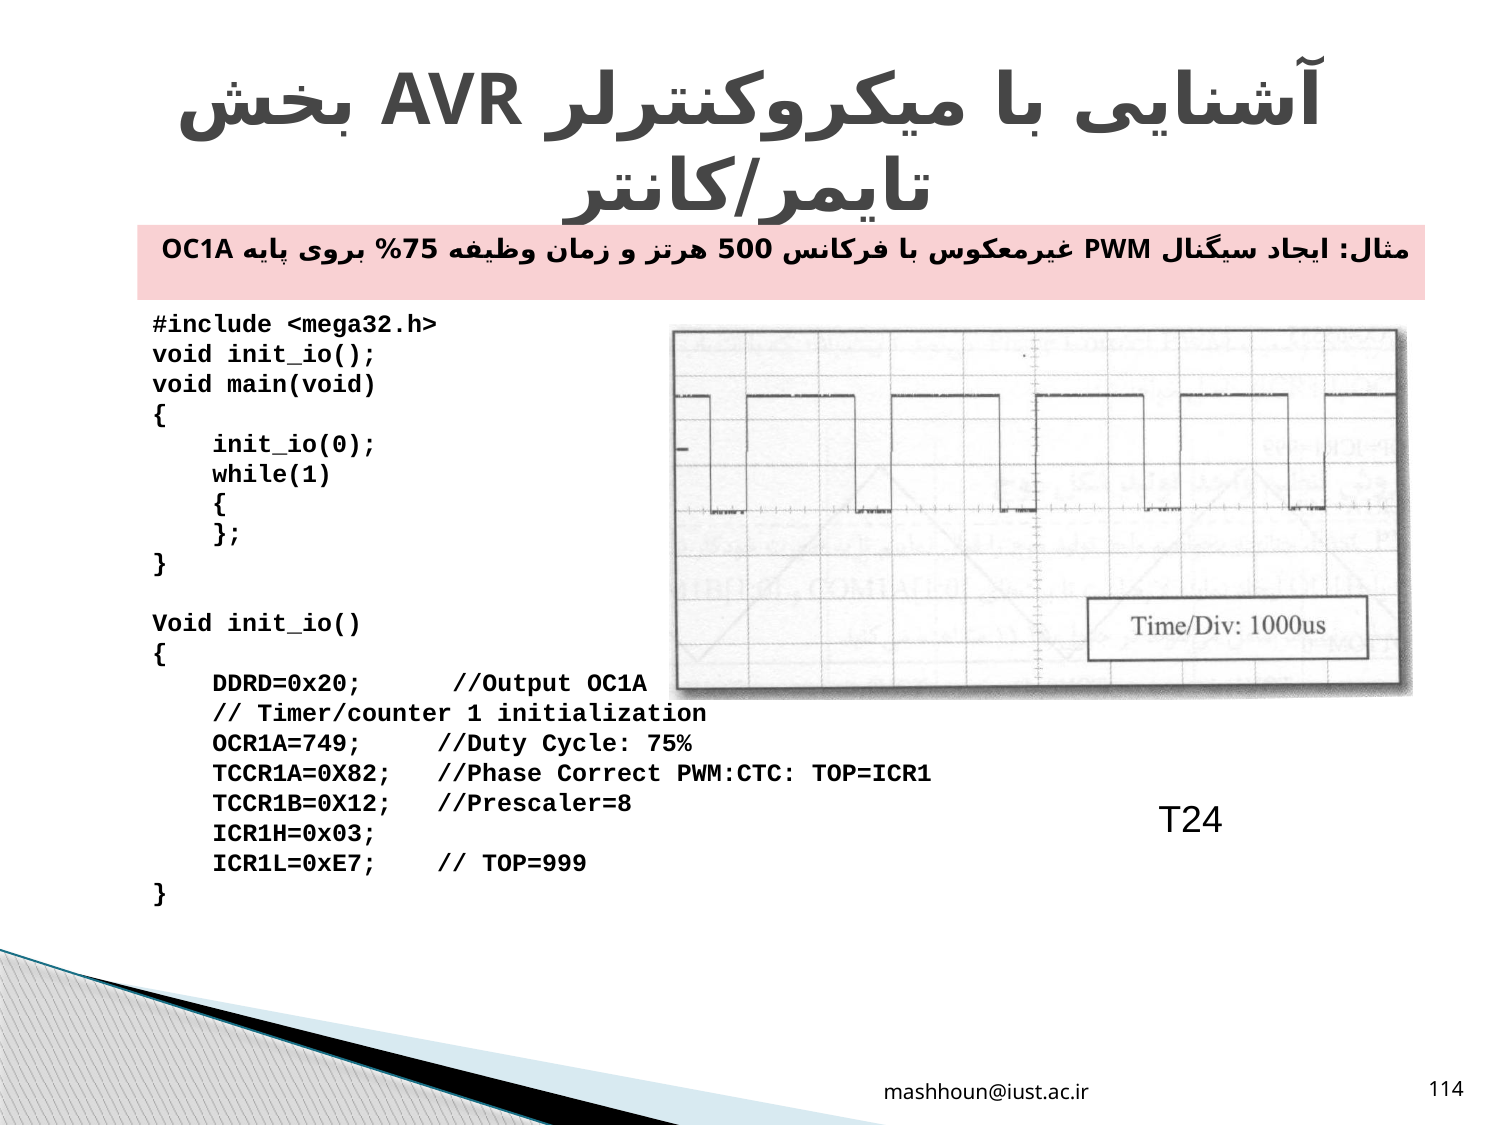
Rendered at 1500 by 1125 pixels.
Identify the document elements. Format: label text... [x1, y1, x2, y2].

picture [668, 324, 1413, 701]
slide_number 114 [1400, 1051, 1479, 1112]
title آشنایی با میکروکنترلر AVR بخش تایمر/کانتر [75, 45, 1425, 233]
footer mashhoun@iust.ac.ir [718, 1051, 1105, 1112]
text_box T24 [1074, 787, 1238, 848]
text_box مثال: ایجاد سیگنال PWM غیرمعکوس با فرکانس 500 هرتز و زمان وظیفه 75% بروی پایه OC1A [137, 224, 1425, 300]
text_box #include <mega32.h> void init_io(); void main(void) { init_io(0); while(1) { }; } Void init_io() { DDRD=0x20; //Output OC1A // Timer/counter 1 initialization OCR1A=749; //Duty Cycle: 75% TCCR1A=0X82; //Phase Correct PWM:CTC: TOP=ICR1 TCCR1B=0X12; //Prescaler=8 ICR1H=0x03; ICR1L=0xE7; // TOP=999 } [137, 300, 1013, 988]
